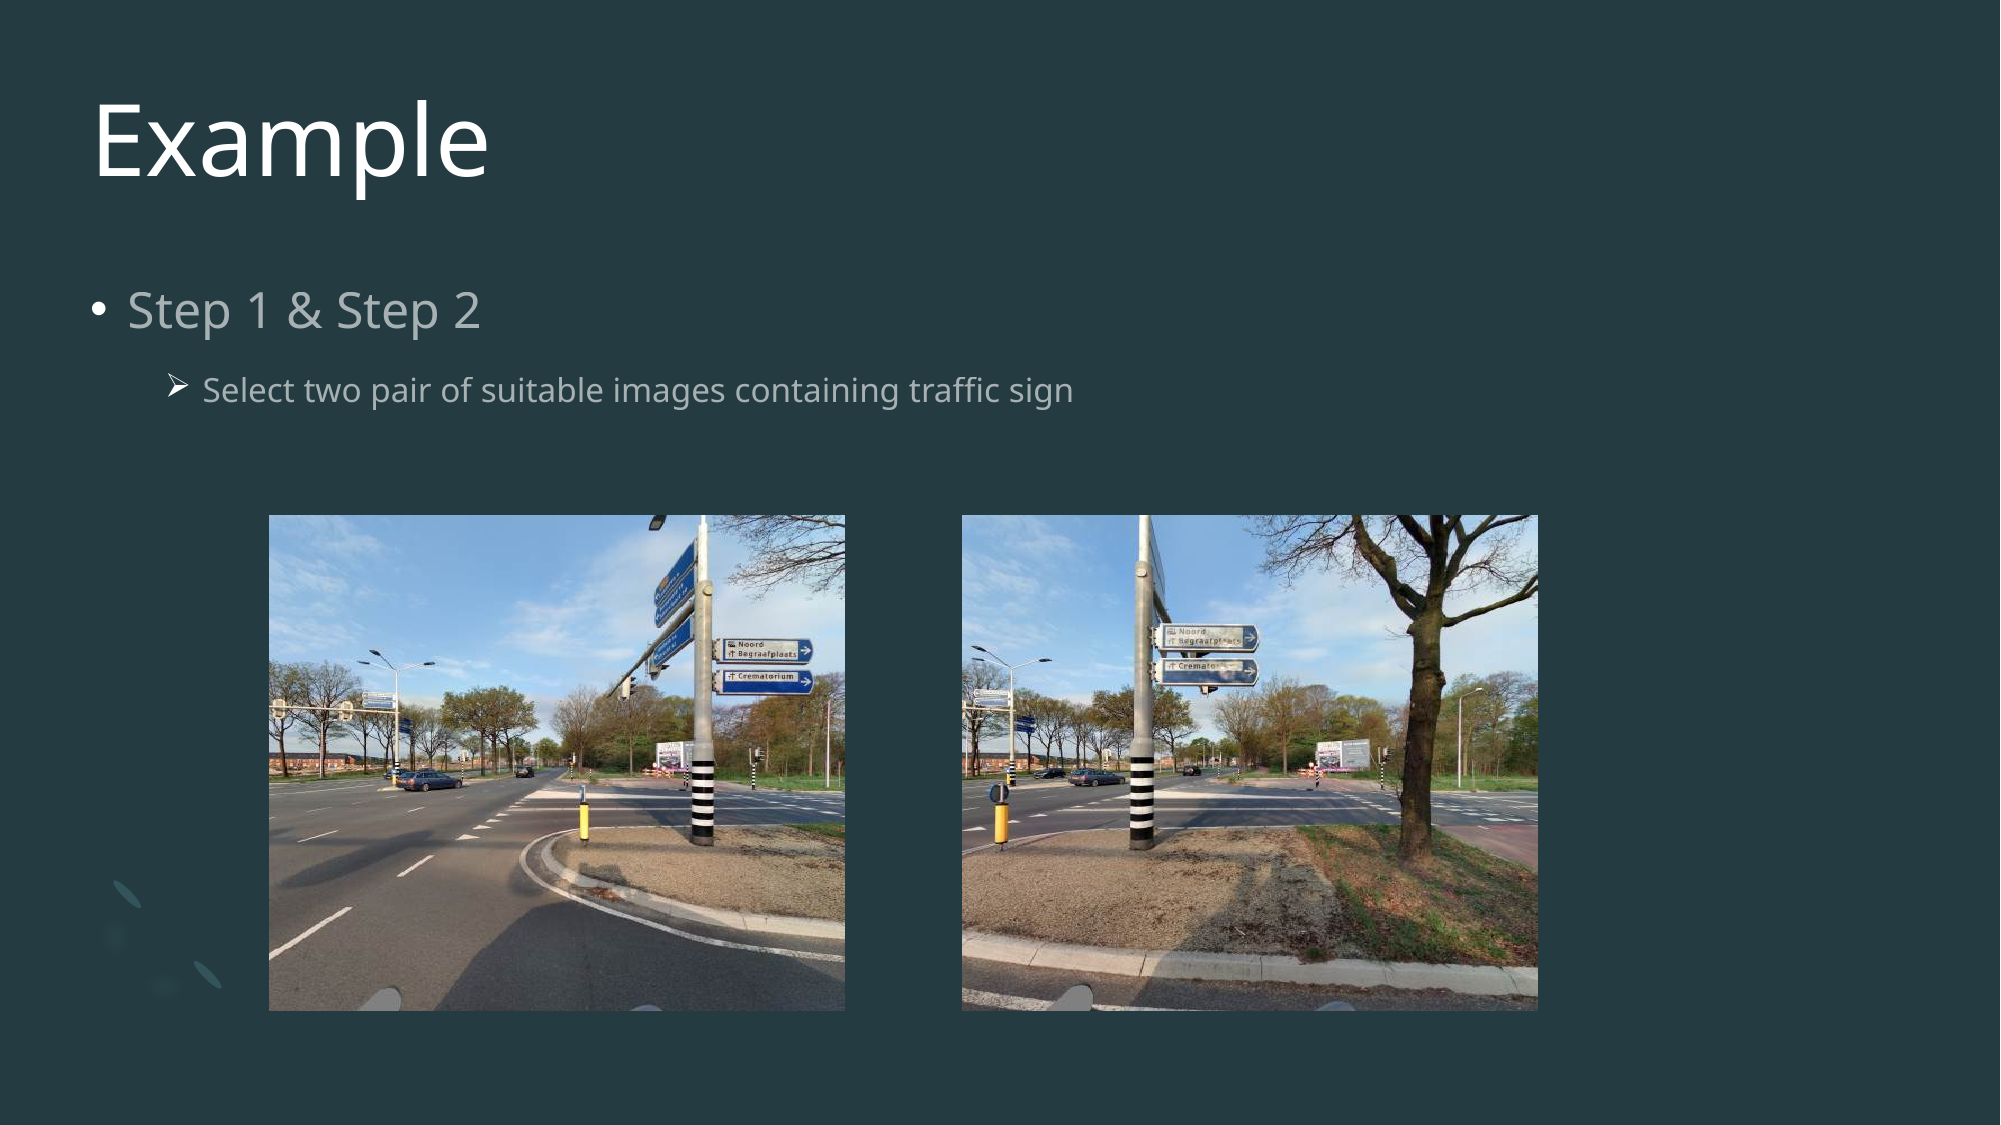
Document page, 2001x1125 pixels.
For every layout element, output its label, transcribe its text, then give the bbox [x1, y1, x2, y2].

picture [962, 515, 1538, 1011]
picture [269, 515, 845, 1011]
list Step 1 & Step 2 Select two pair of suitable images containing traffic sign [90, 272, 1910, 926]
title Example [90, 90, 1910, 272]
